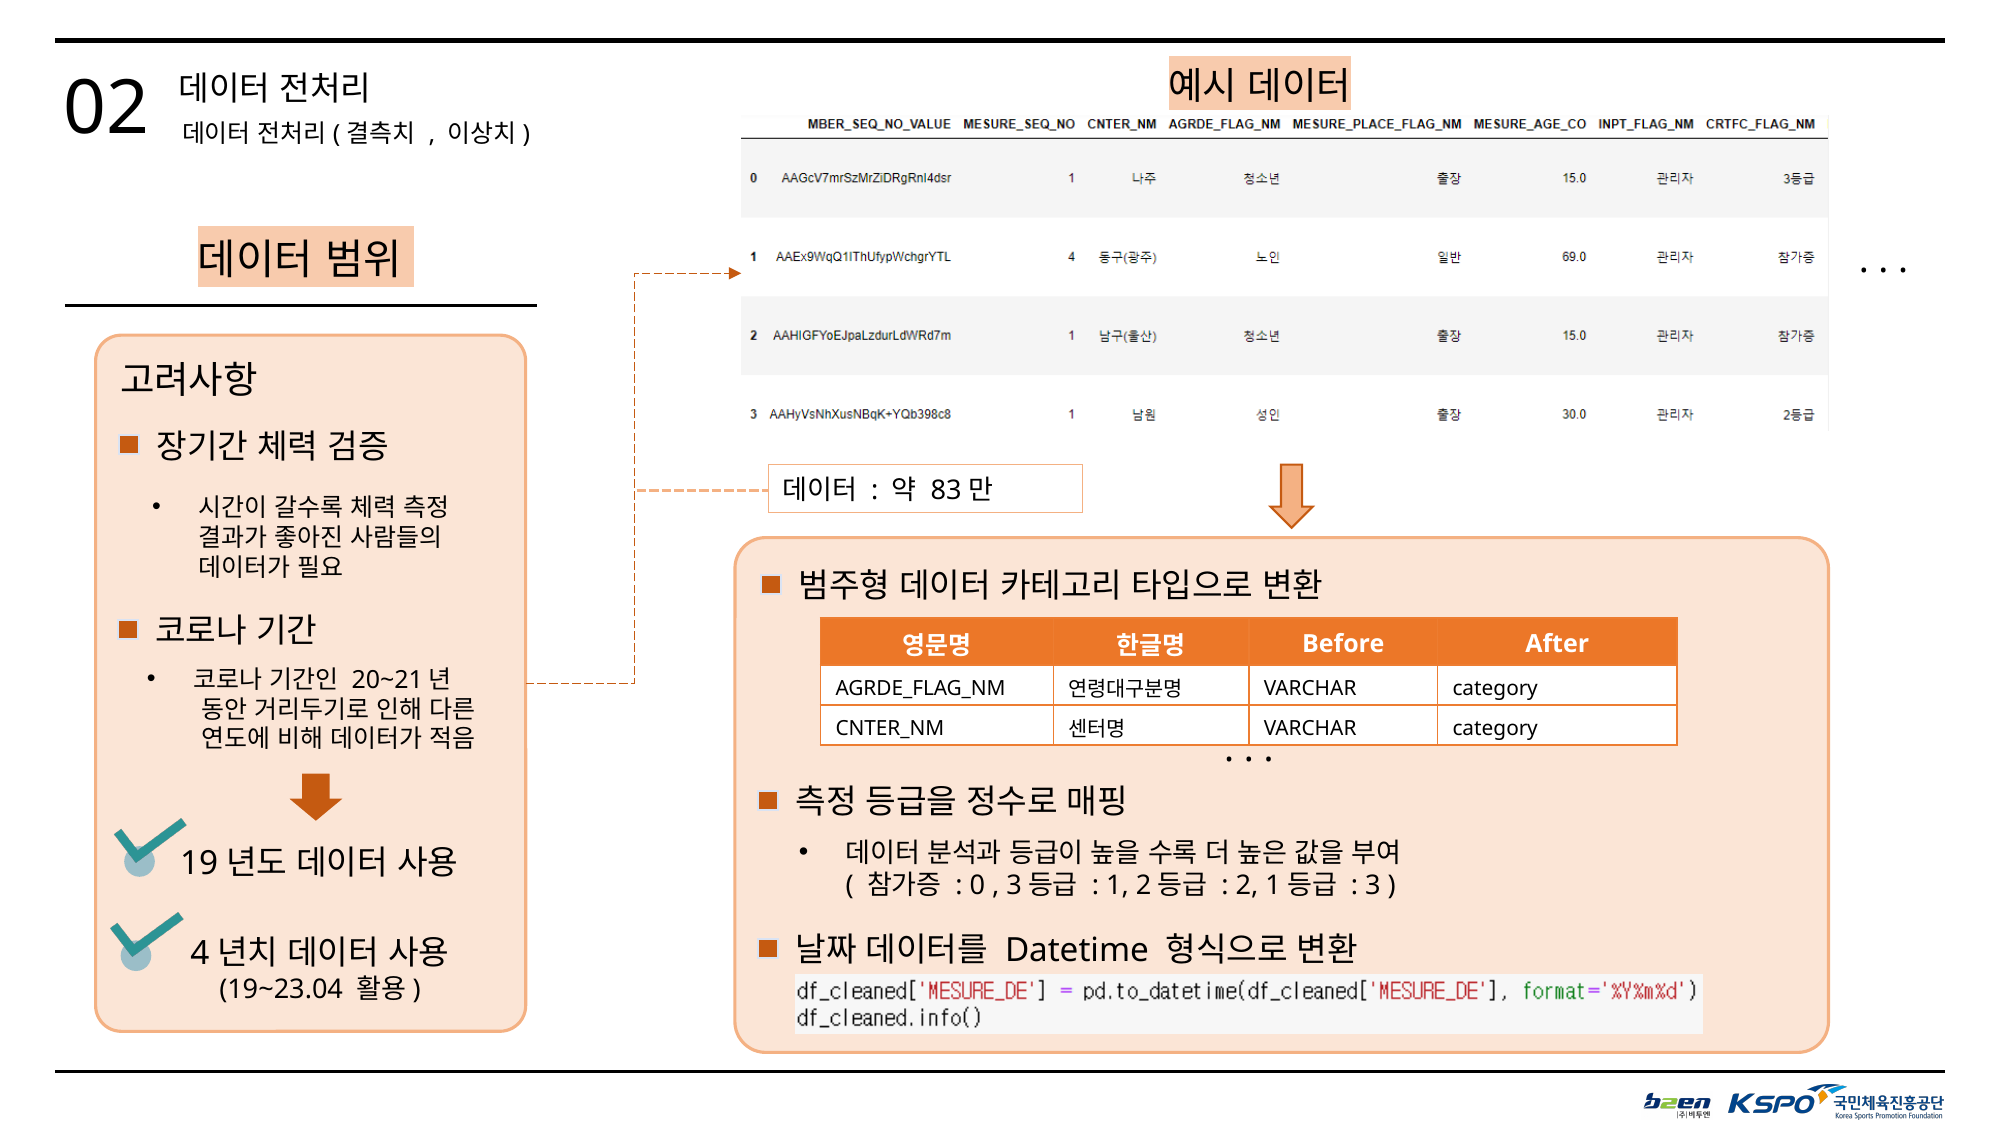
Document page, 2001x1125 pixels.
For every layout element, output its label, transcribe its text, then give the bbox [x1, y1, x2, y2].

text_box . . . [1080, 716, 1418, 777]
table_cell CNTER_NM [821, 706, 1053, 744]
text_box 측정 등급을 정수로 매핑 [780, 772, 1341, 828]
text_box 장기간 체력 검증 [142, 417, 458, 473]
text_box 데이터 : 약 83만 [768, 464, 1083, 513]
text_box [757, 938, 779, 959]
picture [741, 115, 1829, 431]
text_box 범주형 데이터 카테고리 타입으로 변환 [784, 556, 1449, 612]
text_box [118, 434, 140, 455]
table_header Before [1250, 619, 1437, 664]
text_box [525, 273, 742, 684]
text_box 4년치 데이터 사용 (19~23.04 활용) [175, 923, 538, 1011]
text_box 코로나 기간인 20~21년 동안 거리두기로 인해 다른 연도에 비해 데이터가 적음 [132, 655, 549, 761]
text_box . . . [1829, 227, 1939, 288]
table_cell VARCHAR [1250, 706, 1437, 744]
text_box 데이터 전처리(결측치 , 이상치) [167, 110, 571, 155]
table_cell category [1438, 706, 1676, 744]
text_box [760, 574, 782, 595]
text_box [1267, 463, 1316, 530]
picture [108, 798, 190, 878]
picture [104, 892, 187, 973]
table_cell 연령대구분명 [1054, 666, 1248, 704]
text_box 02 [48, 51, 215, 156]
table_header After [1438, 619, 1676, 664]
text_box 데이터 범위 [137, 225, 475, 291]
table_cell 센터명 [1054, 706, 1248, 744]
text_box 예시 데이터 [1091, 54, 1429, 115]
text_box 고려사항 [94, 348, 294, 409]
table_header 한글명 [1054, 619, 1248, 664]
text_box [733, 536, 1830, 1054]
text_box 19년도 데이터 사용 [165, 833, 528, 889]
text_box [94, 334, 527, 1033]
picture [795, 974, 1703, 1034]
text_box [757, 790, 779, 811]
text_box 데이터 전처리 [164, 59, 568, 115]
picture [1641, 1091, 1713, 1120]
table_cell VARCHAR [1250, 666, 1437, 704]
table_cell AGRDE_FLAG_NM [821, 666, 1053, 704]
text_box [283, 771, 349, 824]
text_box 데이터 분석과 등급이 높을 수록 더 높은 값을 부여 ( 참가증 : 0 , 3등급 : 1, 2등급 : 2, 1등급 : 3 ) [784, 827, 1449, 908]
text_box 시간이 갈수록 체력 측정 결과가 좋아진 사람들의 데이터가 필요 [137, 483, 503, 589]
text_box 코로나 기간 [140, 601, 456, 655]
text_box [117, 619, 139, 640]
text_box 날짜 데이터를 Datetime 형식으로 변환 [780, 920, 1382, 976]
table_header 영문명 [821, 619, 1053, 664]
picture [1728, 1084, 1944, 1120]
table_cell category [1438, 666, 1676, 704]
